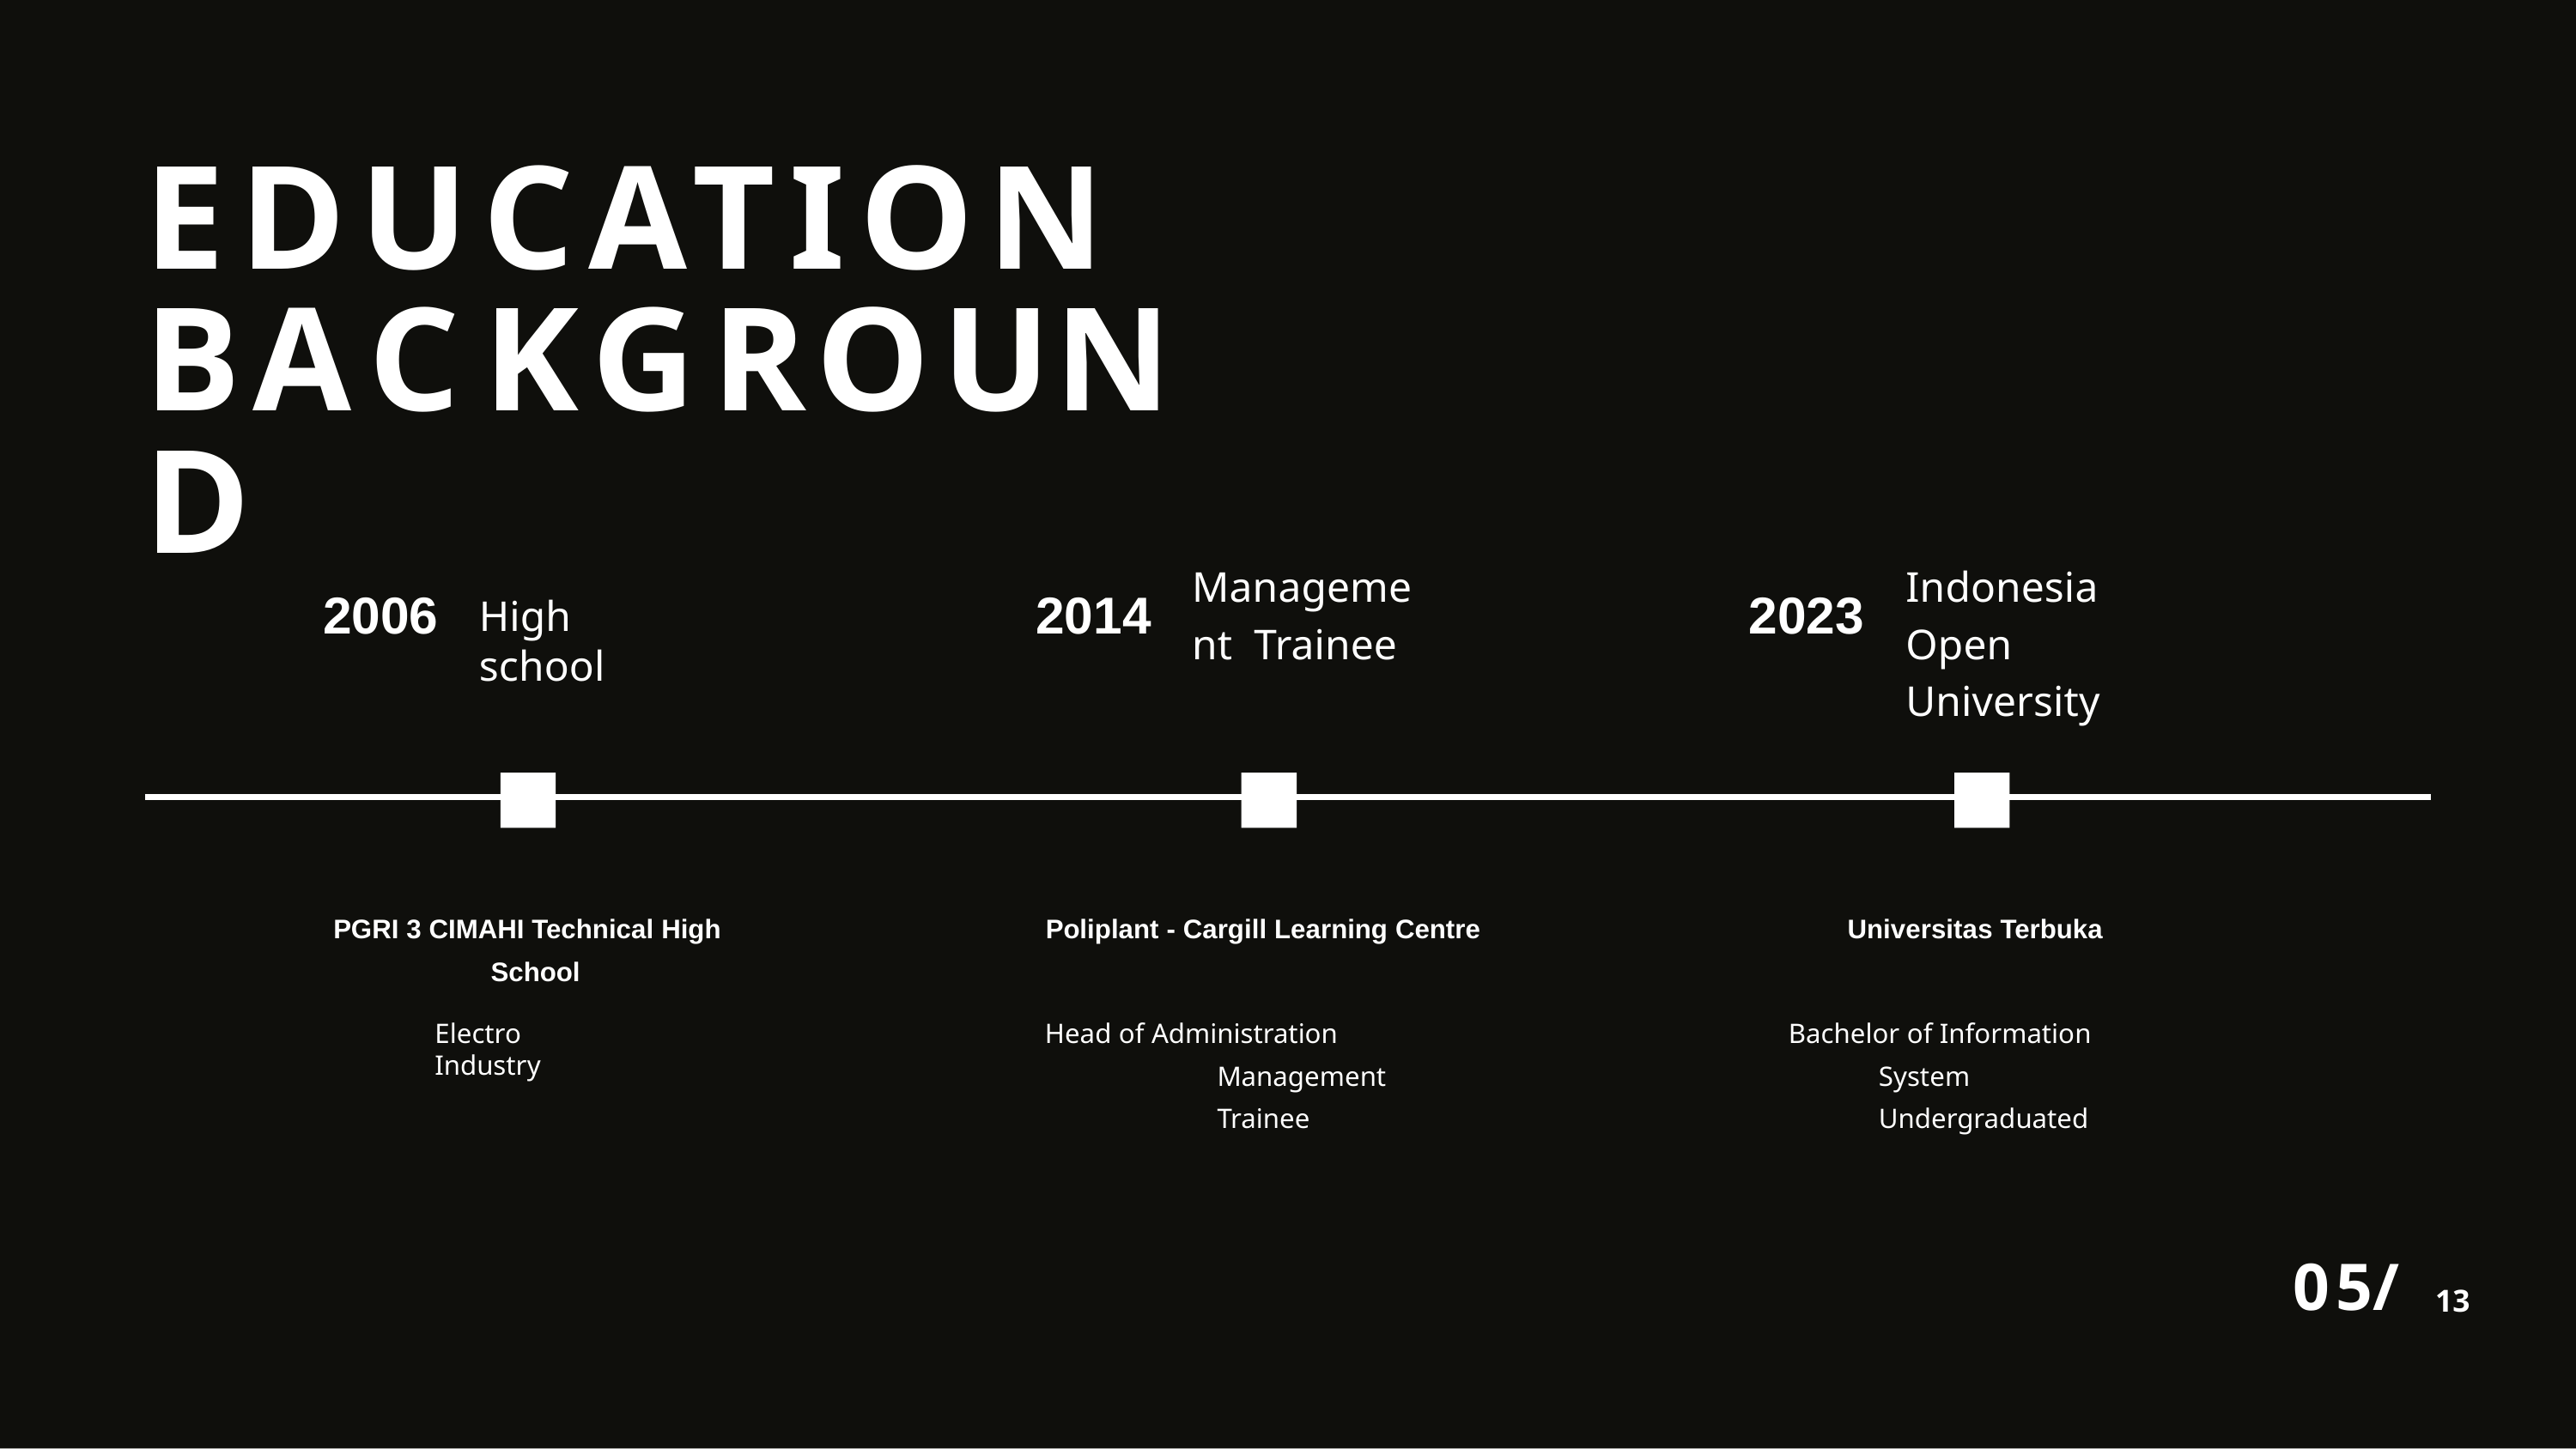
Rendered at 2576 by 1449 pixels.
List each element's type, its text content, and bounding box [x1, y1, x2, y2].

text_box 2006 [320, 583, 440, 645]
slide_number 05/ [2291, 1268, 2426, 1449]
text_box 2014 [1034, 583, 1153, 645]
text_box 2023 [1747, 579, 1866, 645]
text_box Indonesia Open University [1904, 551, 2202, 725]
text_box Management Trainee [1190, 551, 1437, 668]
text_box Poliplant - Cargill Learning Centre [1043, 910, 1482, 945]
text_box PGRI 3 CIMAHI Technical High School [331, 900, 725, 987]
text_box Universitas Terbuka [1845, 910, 2106, 944]
footer 13 [2433, 1285, 2476, 1449]
text_box Bachelor of Information System Undergraduated [1786, 1003, 2166, 1134]
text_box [144, 772, 2432, 828]
text_box Electro Industry [433, 1015, 623, 1082]
text_box Head of Administration Management Trainee [1042, 1003, 1483, 1134]
text_box High school [477, 588, 698, 689]
title EDUCATION BACKGROUND [143, 124, 1202, 583]
